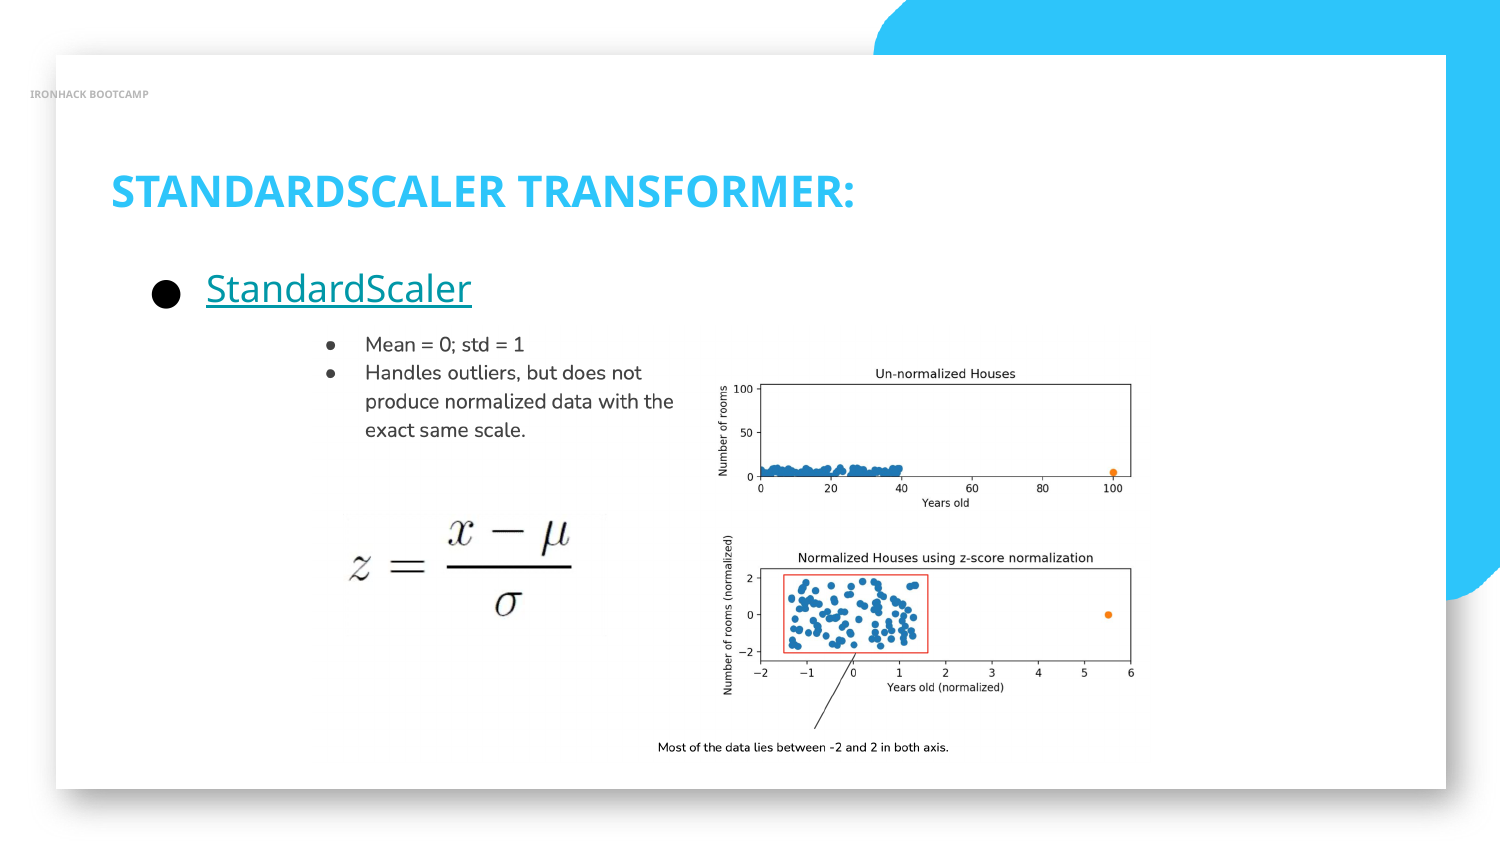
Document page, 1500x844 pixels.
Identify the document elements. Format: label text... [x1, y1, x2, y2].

text_box StandardScaler [115, 249, 1389, 733]
text_box IRONHACK BOOTCAMP [15, 71, 354, 108]
picture [0, 0, 1500, 844]
text_box STANDARDSCALER TRANSFORMER: [96, 149, 1417, 266]
